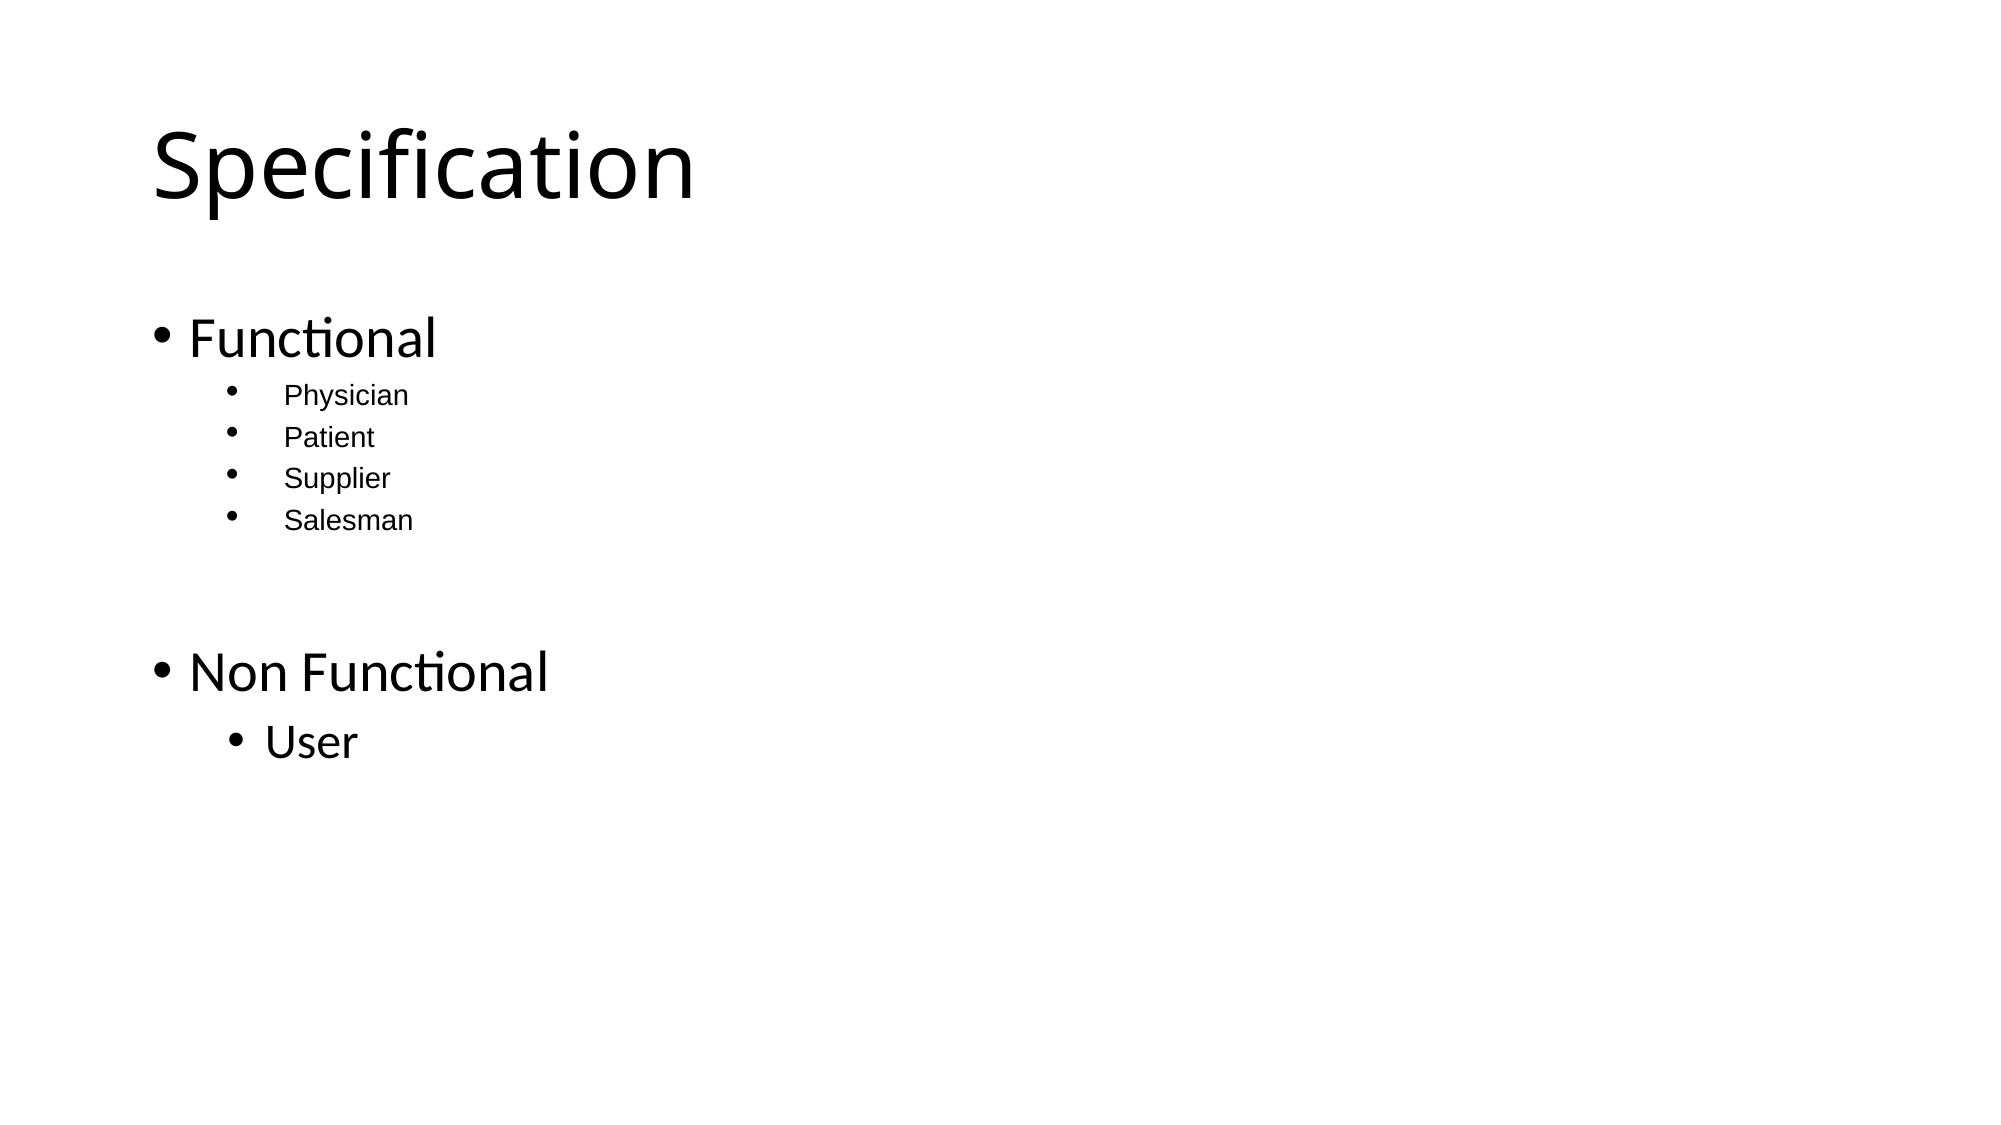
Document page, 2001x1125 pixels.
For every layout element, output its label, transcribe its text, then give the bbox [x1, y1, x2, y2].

list Functional Physician Patient Supplier Salesman Non Functional User [137, 299, 1863, 1014]
title Specification [137, 59, 1863, 278]
